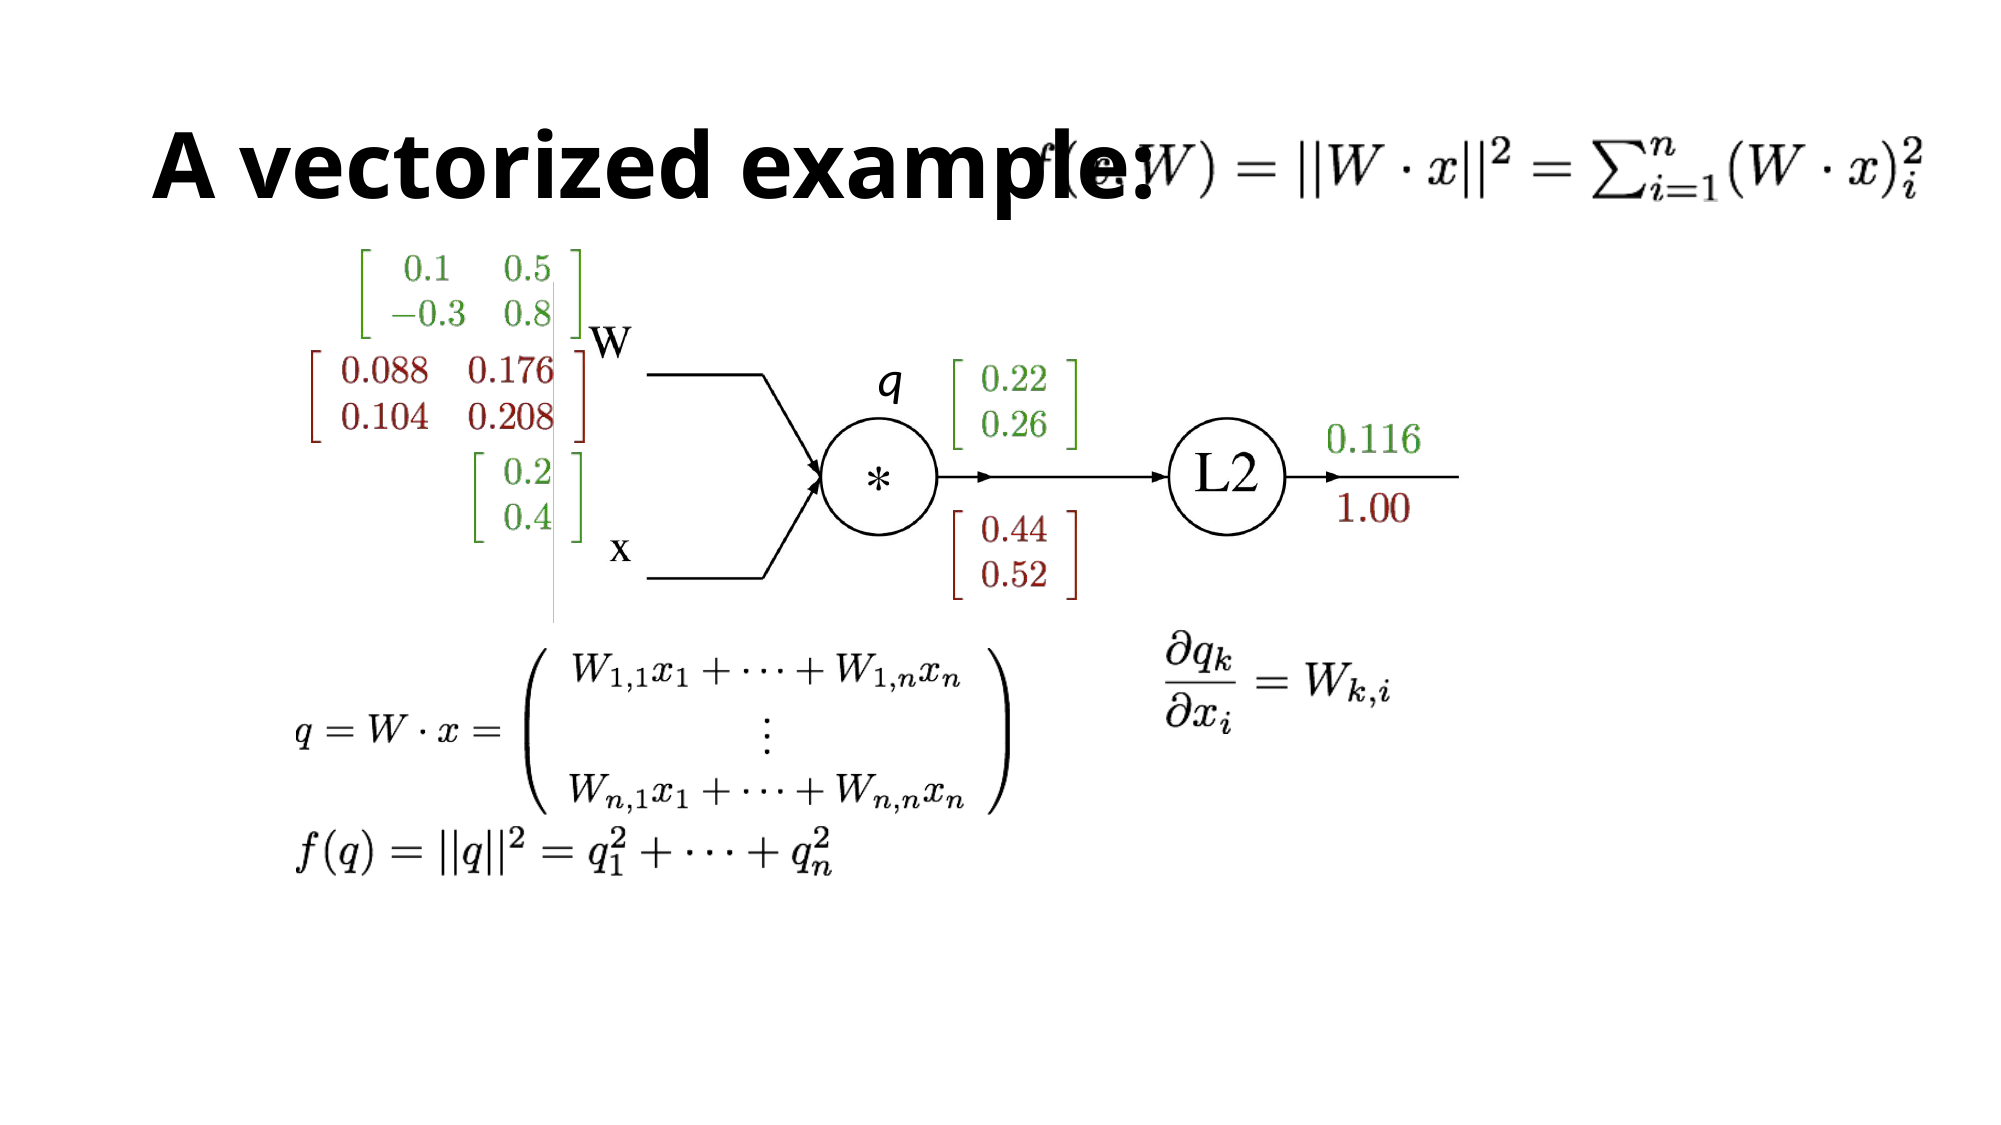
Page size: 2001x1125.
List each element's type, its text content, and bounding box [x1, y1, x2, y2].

picture [953, 509, 1079, 600]
title A vectorized example: [137, 59, 1863, 278]
picture [953, 358, 1079, 450]
picture [1339, 492, 1411, 523]
picture [1165, 629, 1391, 735]
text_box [296, 248, 1488, 877]
picture [1027, 135, 1923, 202]
picture [1328, 423, 1422, 454]
picture [311, 349, 586, 443]
